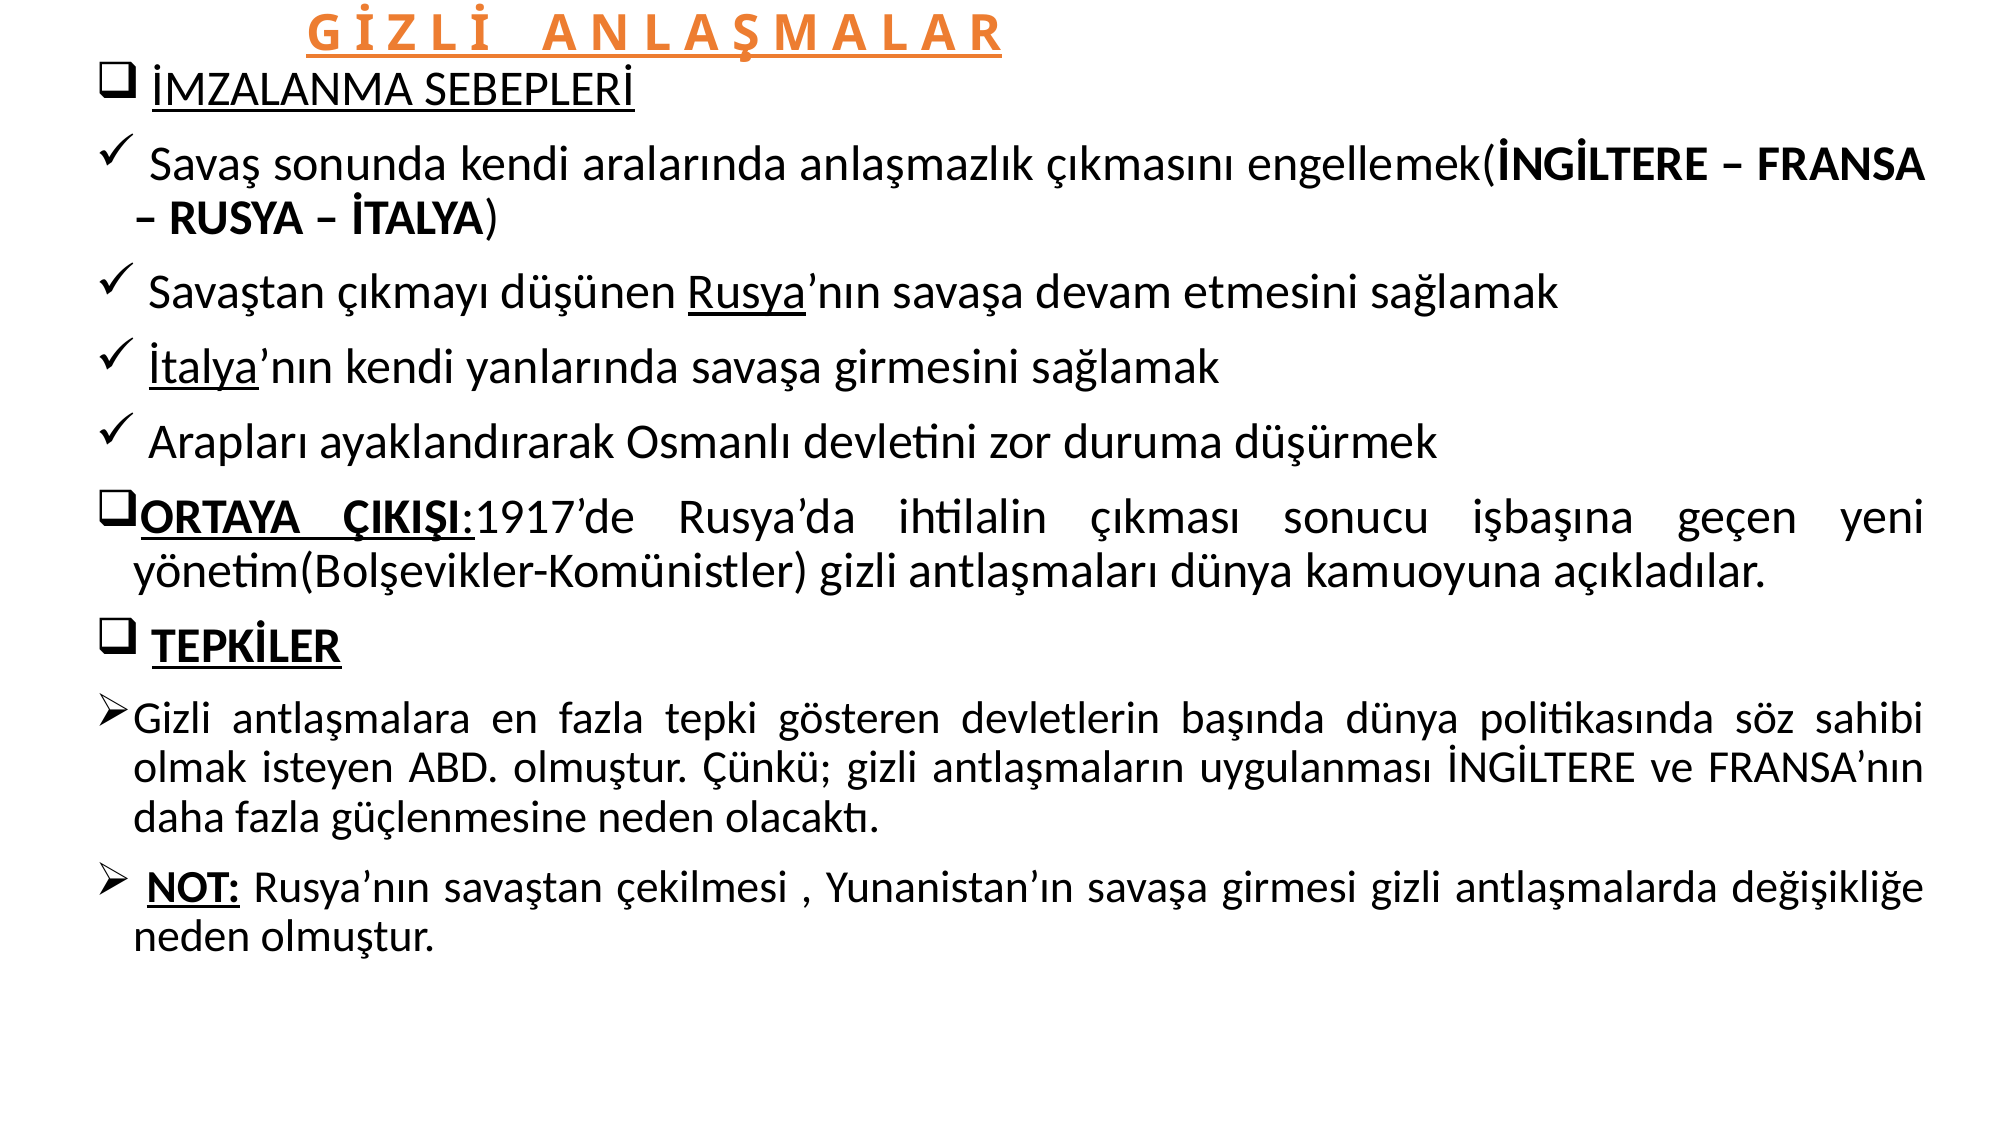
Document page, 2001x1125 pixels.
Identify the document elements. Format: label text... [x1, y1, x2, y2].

list İMZALANMA SEBEPLERİ Savaş sonunda kendi aralarında anlaşmazlık çıkmasını engellemek(İNGİLTERE – FRANSA – RUSYA – İTALYA) Savaştan çıkmayı düşünen Rusya’nın savaşa devam etmesini sağlamak İtalya’nın kendi yanlarında savaşa girmesini sağlamak Arapları ayaklandırarak Osmanlı devletini zor duruma düşürmek ORTAYA ÇIKIŞI:1917’de Rusya’da ihtilalin çıkması sonucu işbaşına geçen yeni yönetim(Bolşevikler-Komünistler) gizli antlaşmaları dünya kamuoyuna açıkladılar. TEPKİLER Gizli antlaşmalara en fazla tepki gösteren devletlerin başında dünya politikasında söz sahibi olmak isteyen ABD. olmuştur. Çünkü; gizli antlaşmaların uygulanması İNGİLTERE ve FRANSA’nın daha fazla güçlenmesine neden olacaktı. NOT: Rusya’nın savaştan çekilmesi , Yunanistan’ın savaşa girmesi gizli antlaşmalarda değişikliğe neden olmuştur. [80, 54, 1942, 1125]
title G İ Z L İ A N L A Ş M A L A R [290, 0, 1678, 204]
